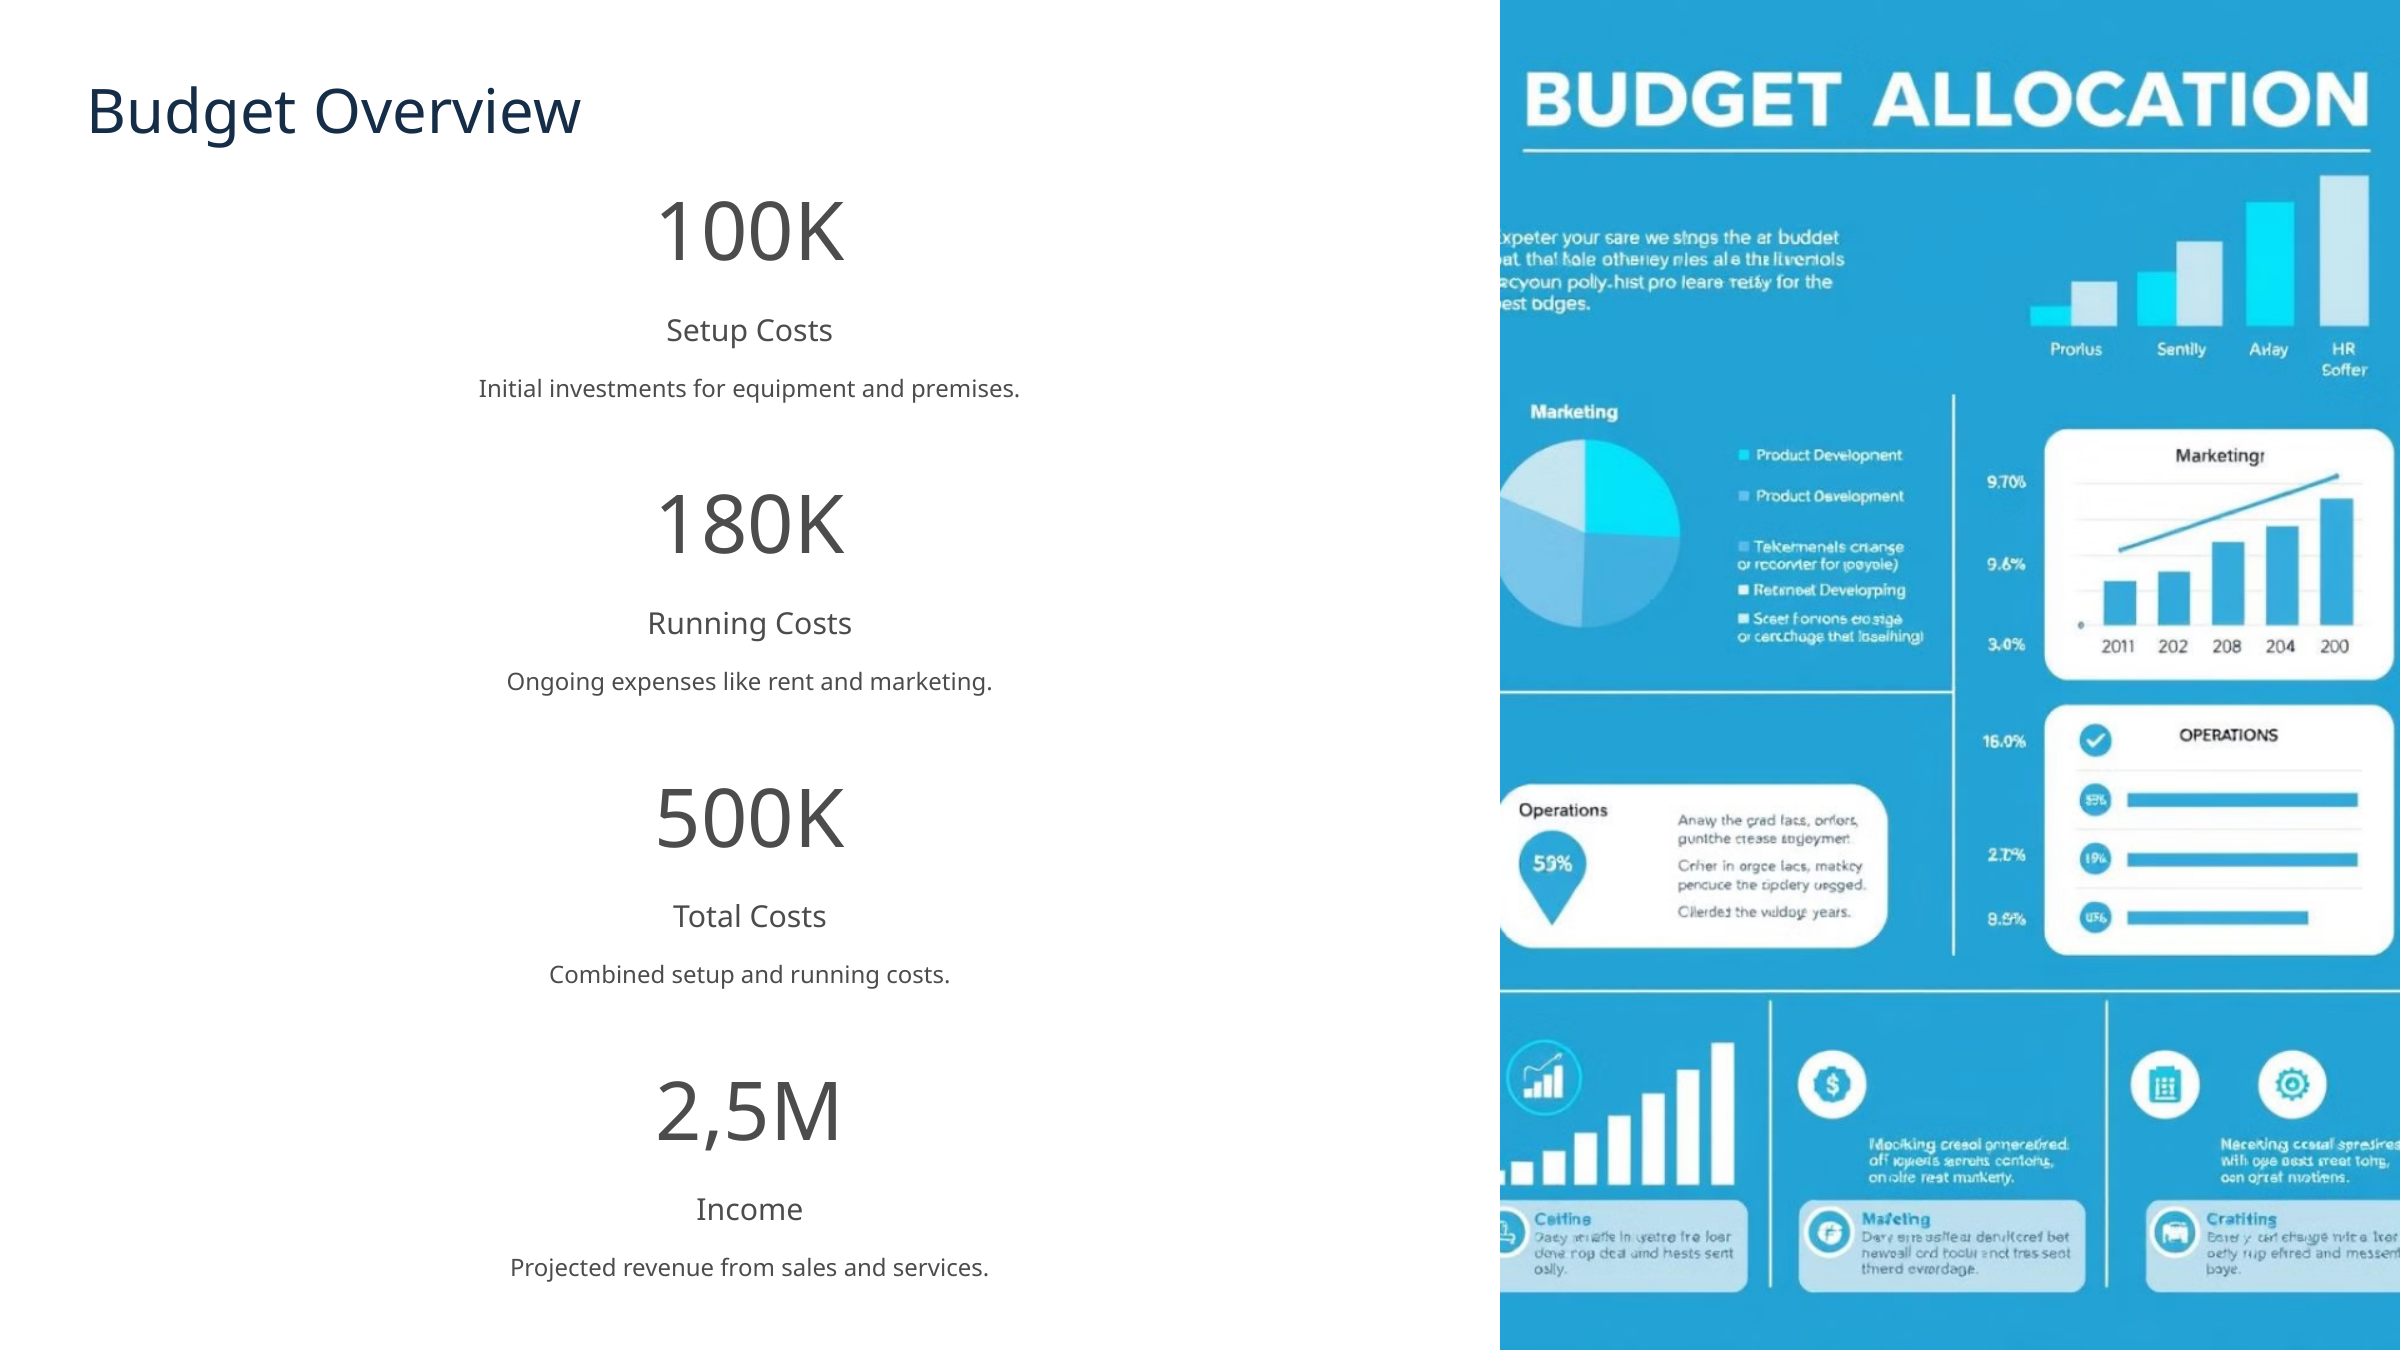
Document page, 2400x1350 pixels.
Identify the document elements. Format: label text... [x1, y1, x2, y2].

text_box Initial investments for equipment and premises. [86, 362, 1414, 402]
text_box Setup Costs [594, 308, 906, 348]
text_box 500K [86, 782, 1414, 864]
text_box Running Costs [594, 601, 906, 641]
picture [1499, 0, 2400, 1350]
text_box 100K [86, 195, 1414, 278]
text_box Income [594, 1188, 906, 1227]
text_box 180K [86, 488, 1414, 571]
text_box Projected revenue from sales and services. [86, 1241, 1414, 1282]
text_box Ongoing expenses like rent and marketing. [86, 655, 1414, 696]
text_box Budget Overview [86, 68, 708, 146]
text_box Combined setup and running costs. [86, 948, 1414, 989]
text_box Total Costs [594, 894, 906, 934]
text_box 2,5M [86, 1075, 1414, 1158]
